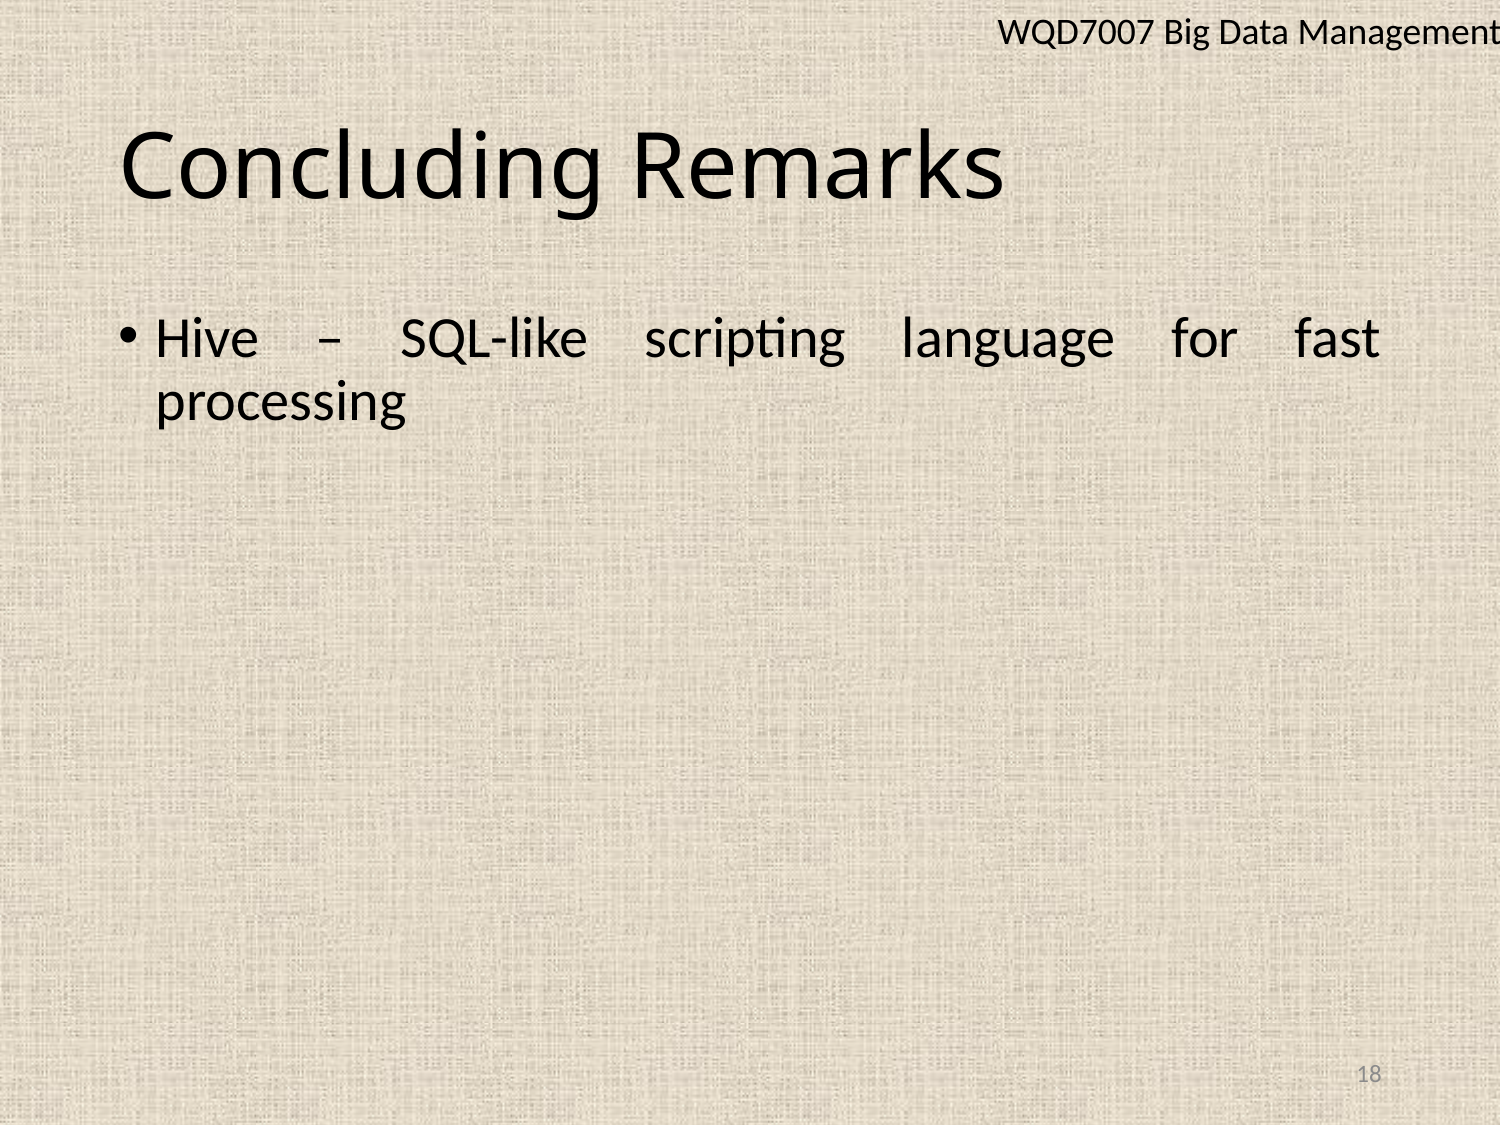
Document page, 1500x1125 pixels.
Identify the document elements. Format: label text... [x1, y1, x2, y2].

text_box WQD7007 Big Data Management [982, 0, 1500, 60]
title Concluding Remarks [103, 59, 1397, 278]
list Hive – SQL-like scripting language for fast processing [103, 299, 1397, 1014]
slide_number 18 [1059, 1042, 1397, 1103]
